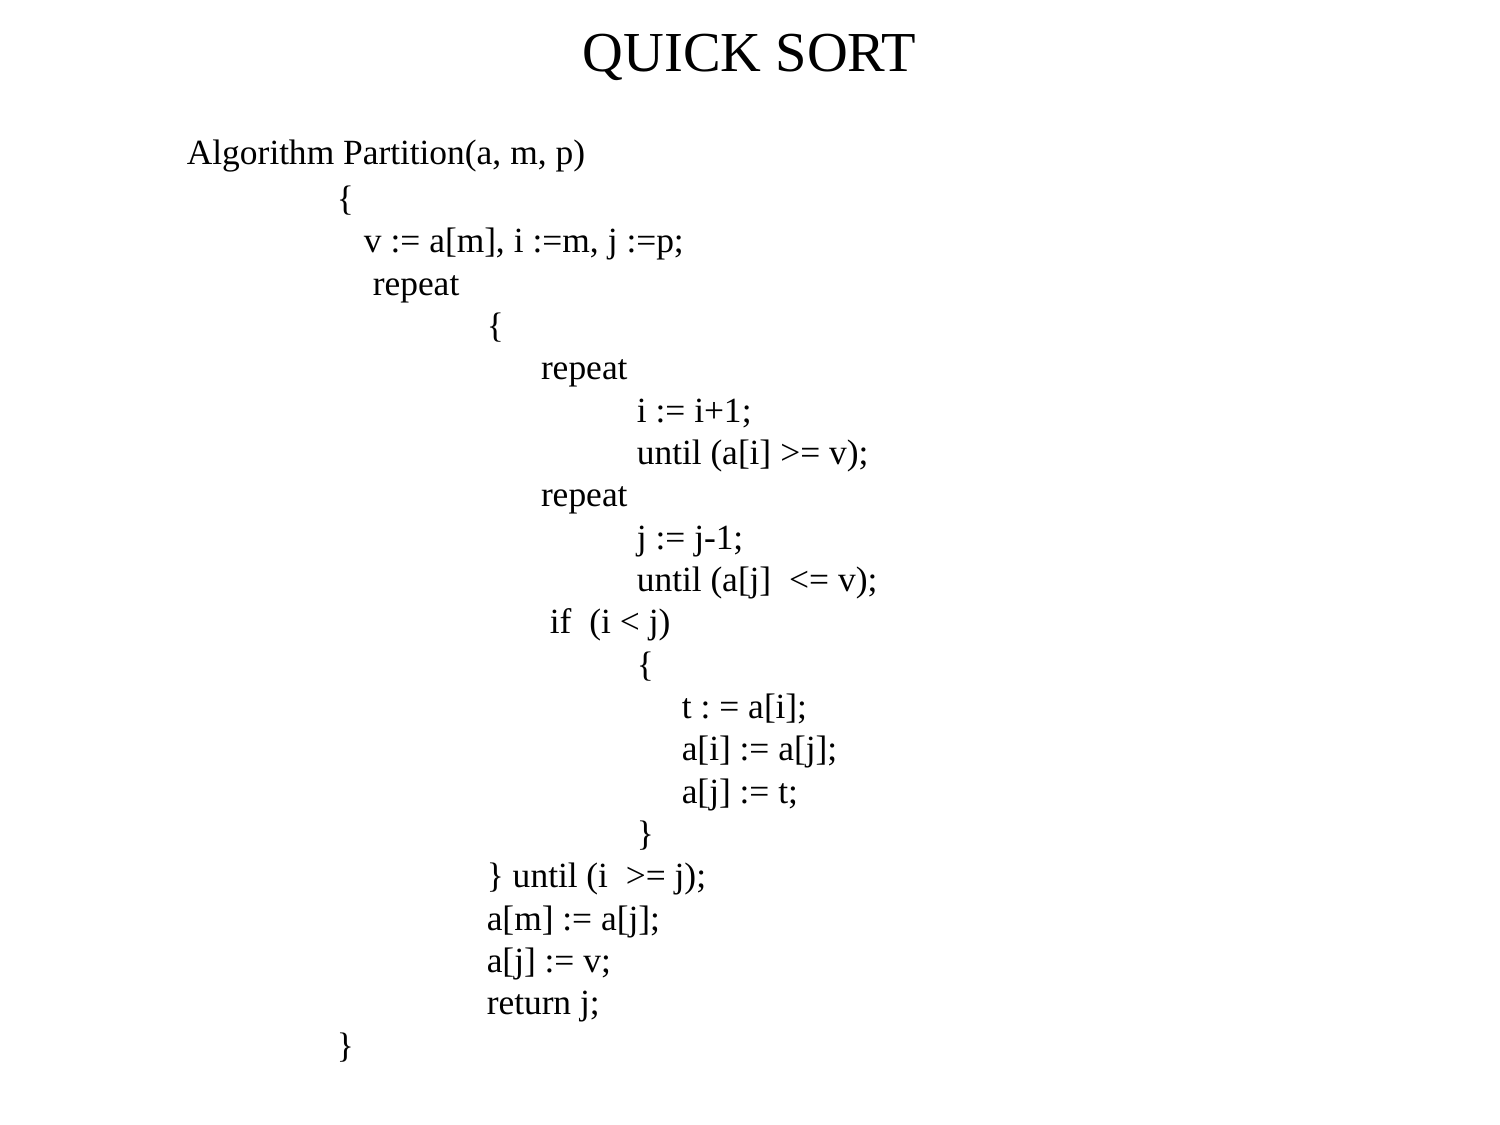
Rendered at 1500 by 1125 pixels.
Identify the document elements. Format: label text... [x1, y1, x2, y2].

title QUICK SORT [74, 6, 1426, 91]
list Algorithm Partition(a, m, p) { v := a[m], i :=m, j :=p; repeat { repeat i := i+1; until (a[i] >= v); repeat j := j-1; until (a[j] <= v); if (i < j) { t : = a[i]; a[i] := a[j]; a[j] := t; } } until (i >= j); a[m] := a[j]; a[j] := v; return j; } [28, 113, 1472, 1107]
